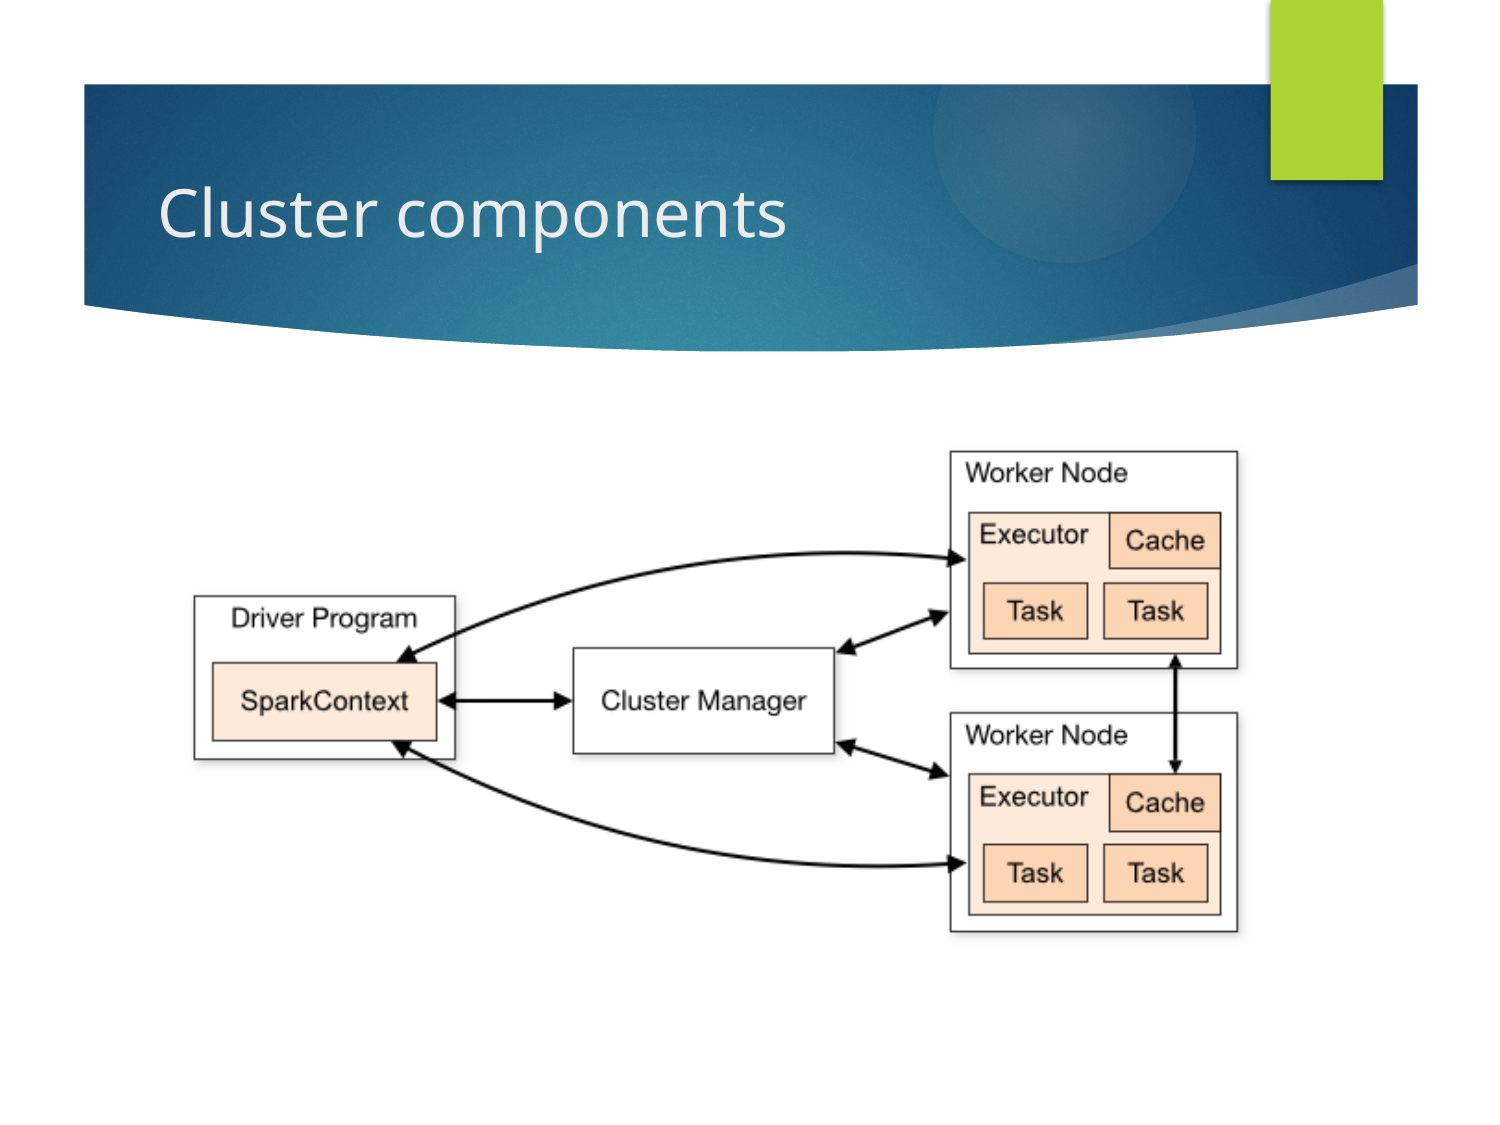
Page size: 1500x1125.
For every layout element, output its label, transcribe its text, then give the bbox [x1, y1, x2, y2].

picture [168, 427, 1271, 957]
title Cluster components [142, 152, 1183, 269]
